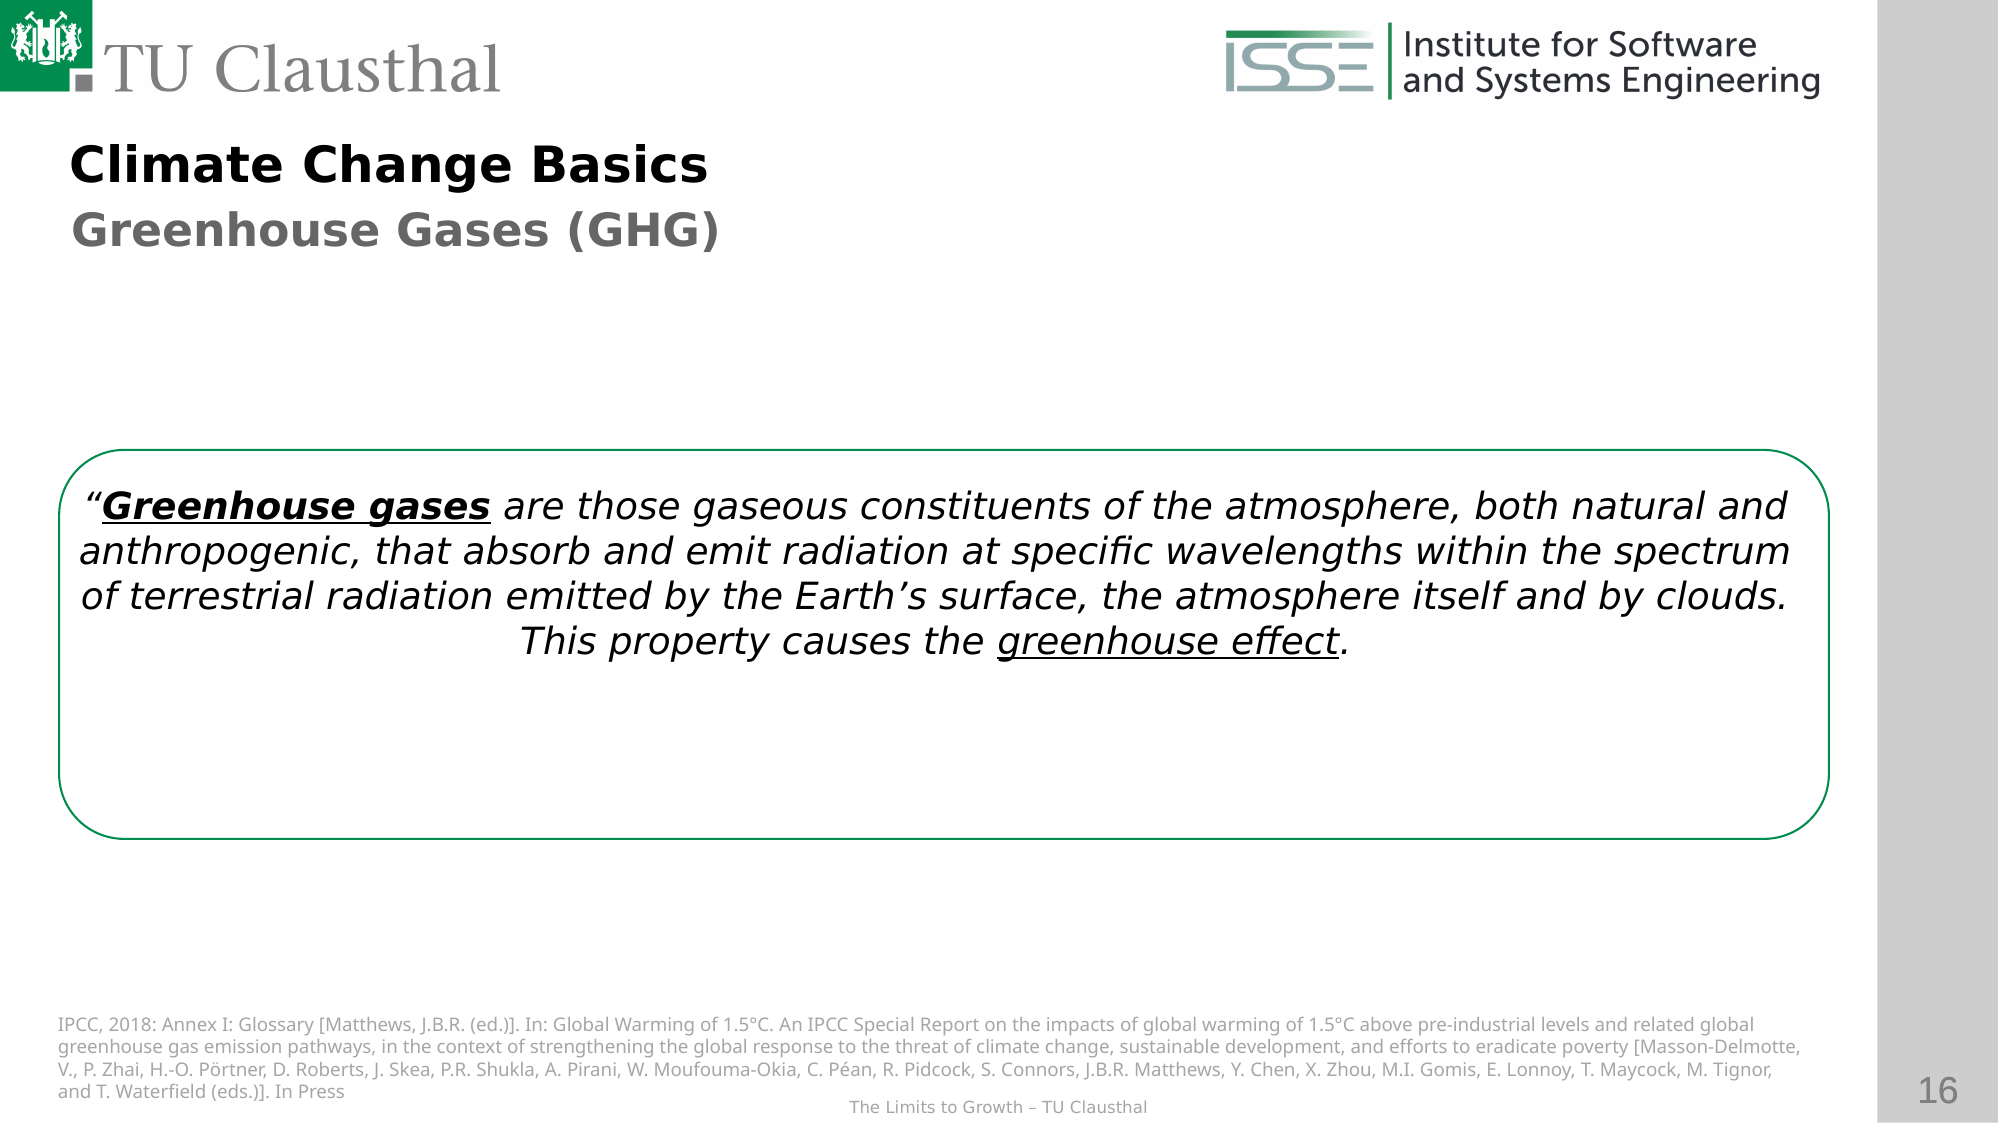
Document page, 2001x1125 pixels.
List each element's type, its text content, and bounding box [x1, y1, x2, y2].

picture [0, 0, 500, 92]
text_box “Greenhouse gases are those gaseous constituents of the atmosphere, both natural and anthropogenic, that absorb and emit radiation at specific wavelengths within the spectrum of terrestrial radiation emitted by the Earth’s surface, the atmosphere itself and by clouds. This property causes the greenhouse effect. Water vapour (H2O), carbon dioxide (CO2), nitrous oxide (N2O), methane (CH4) and ozone (O3) are the primary GHGs in the Earth’s atmosphere.” [55, 208, 1817, 1033]
text_box IPCC, 2018: Annex I: Glossary [Matthews, J.B.R. (ed.)]. In: Global Warming of 1.5°C. An IPCC Special Report on the impacts of global warming of 1.5°C above pre-industrial levels and related global greenhouse gas emission pathways, in the context of strengthening the global response to the threat of climate change, sustainable development, and efforts to eradicate poverty [Masson-Delmotte, V., P. Zhai, H.-O. Pörtner, D. Roberts, J. Skea, P.R. Shukla, A. Pirani, W. Moufouma-Okia, C. Péan, R. Pidcock, S. Connors, J.B.R. Matthews, Y. Chen, X. Zhou, M.I. Gomis, E. Lonnoy, T. Maycock, M. Tignor, and T. Waterfield (eds.)]. In Press [43, 1004, 1814, 1110]
picture [1218, 22, 1825, 106]
text_box Greenhouse Gases (GHG) [70, 188, 1769, 269]
text_box [58, 448, 1830, 840]
text_box Climate Change Basics [55, 125, 1817, 206]
